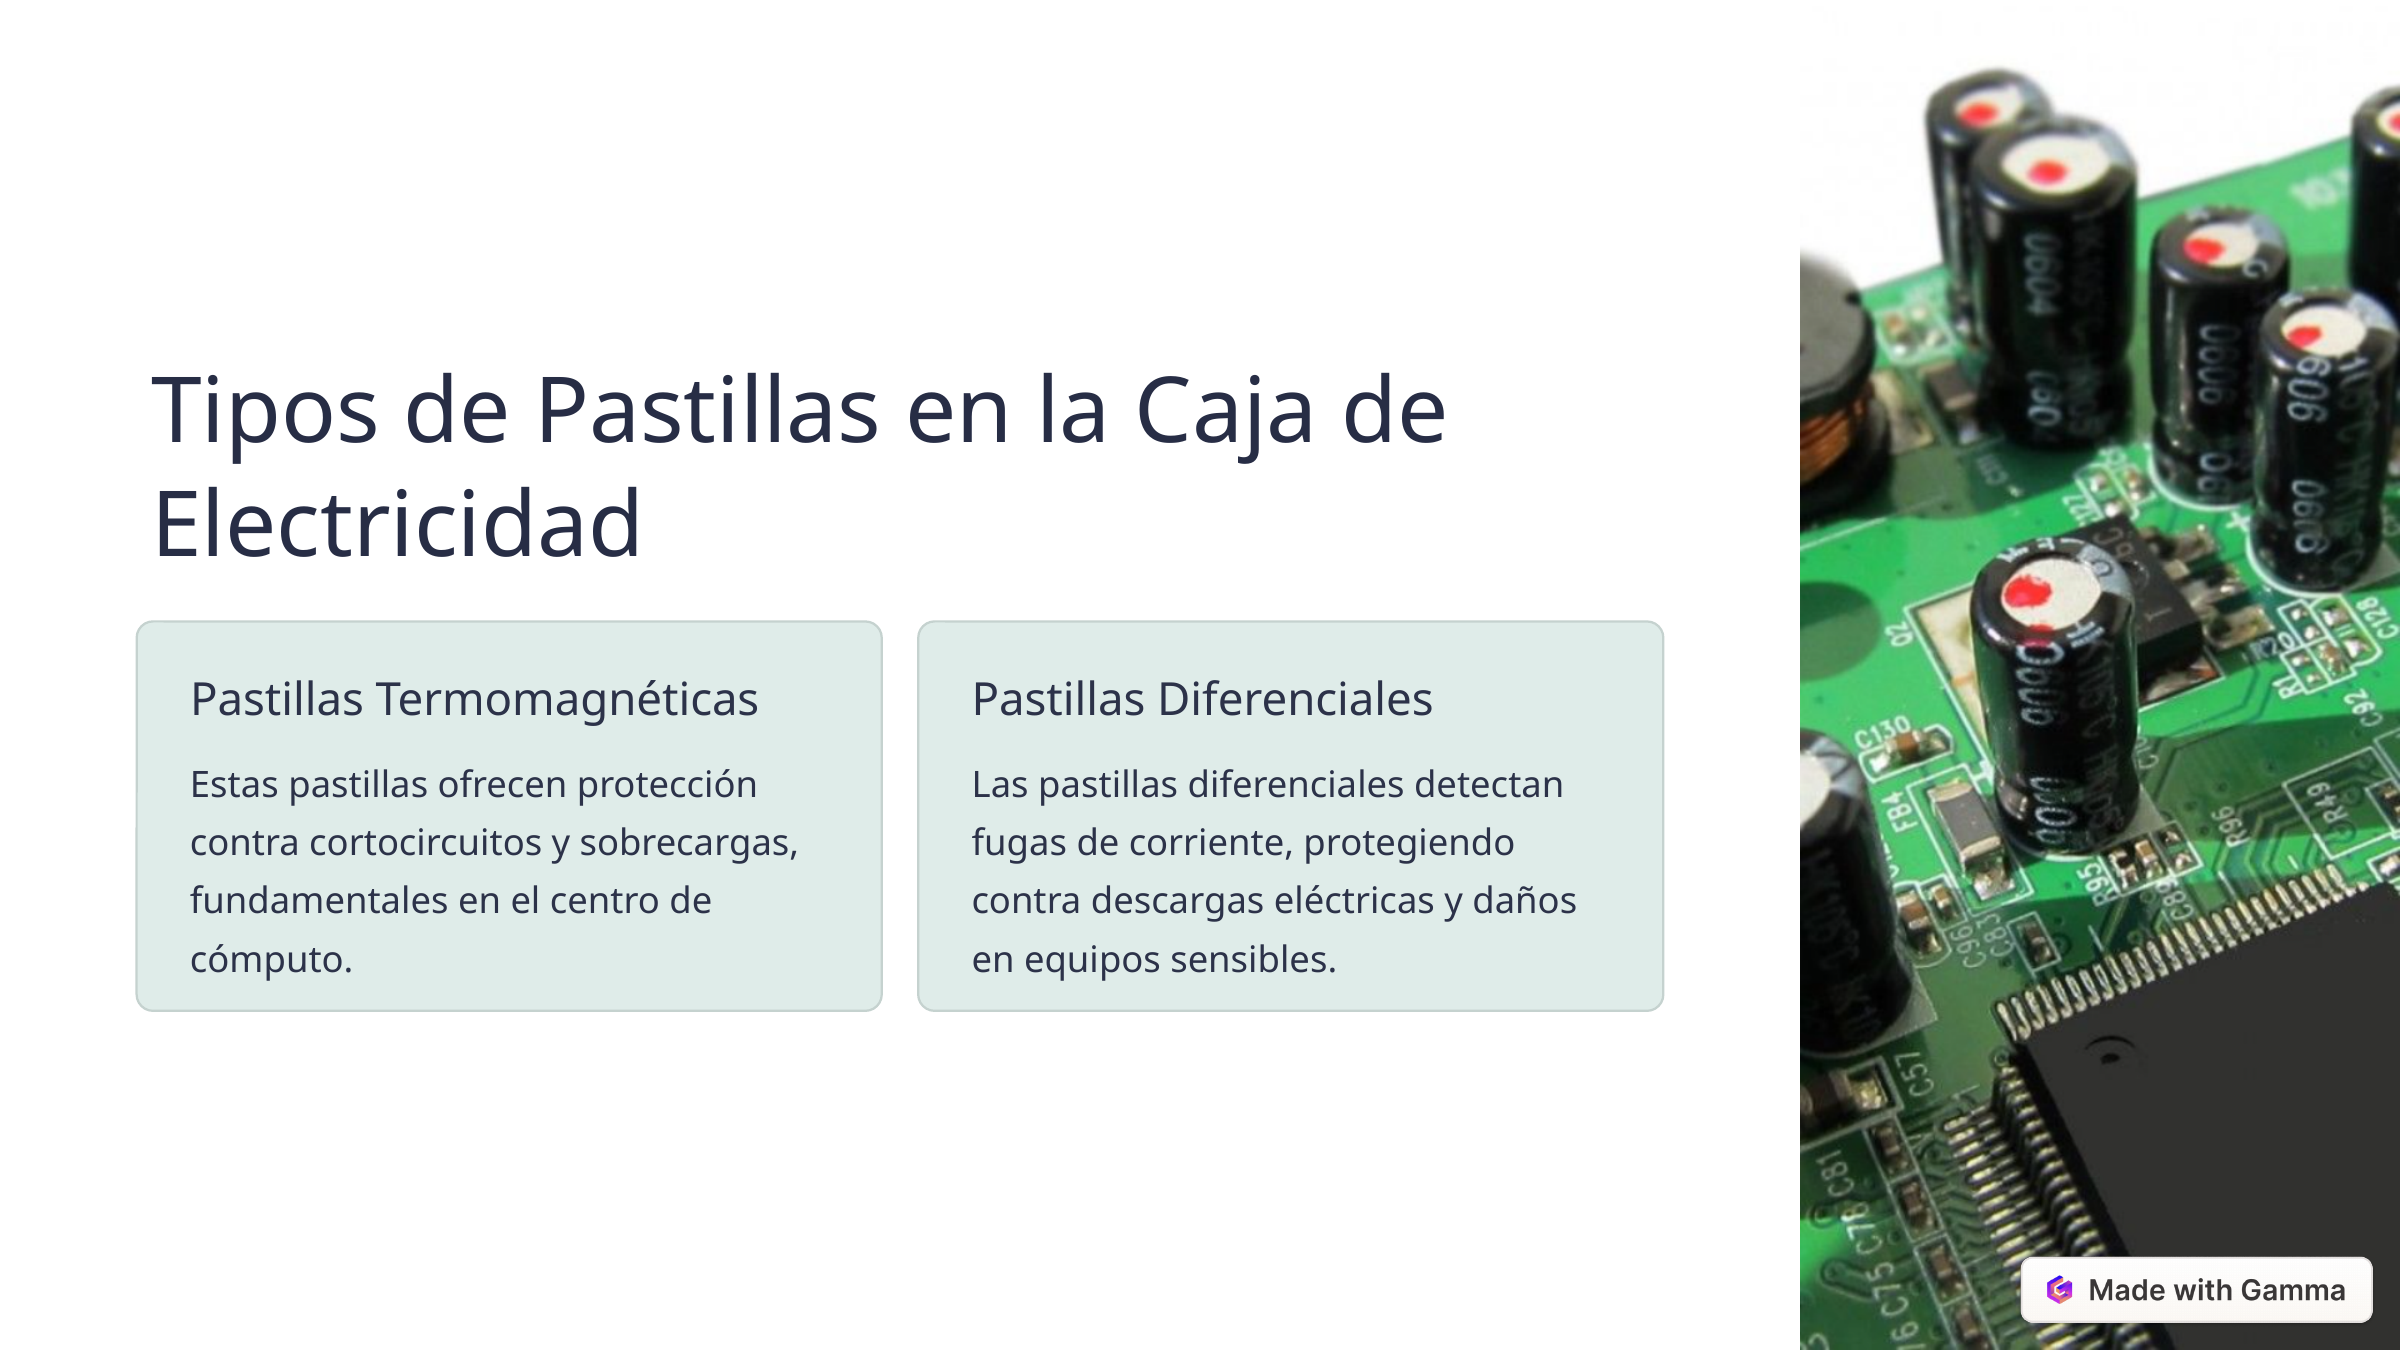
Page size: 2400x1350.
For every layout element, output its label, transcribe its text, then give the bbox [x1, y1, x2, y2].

text_box Pastillas Termomagnéticas [175, 660, 696, 718]
picture [1799, 0, 2400, 1350]
text_box Estas pastillas ofrecen protección contra cortocircuitos y sobrecargas, fundamentales en el centro de cómputo. [175, 739, 843, 973]
text_box [918, 621, 1664, 1011]
text_box [0, 0, 1799, 1350]
text_box Tipos de Pastillas en la Caja de Electricidad [136, 338, 1664, 567]
text_box [136, 621, 882, 1011]
text_box Pastillas Diferenciales [956, 660, 1381, 718]
text_box Las pastillas diferenciales detectan fugas de corriente, protegiendo contra descargas eléctricas y daños en equipos sensibles. [956, 739, 1625, 973]
